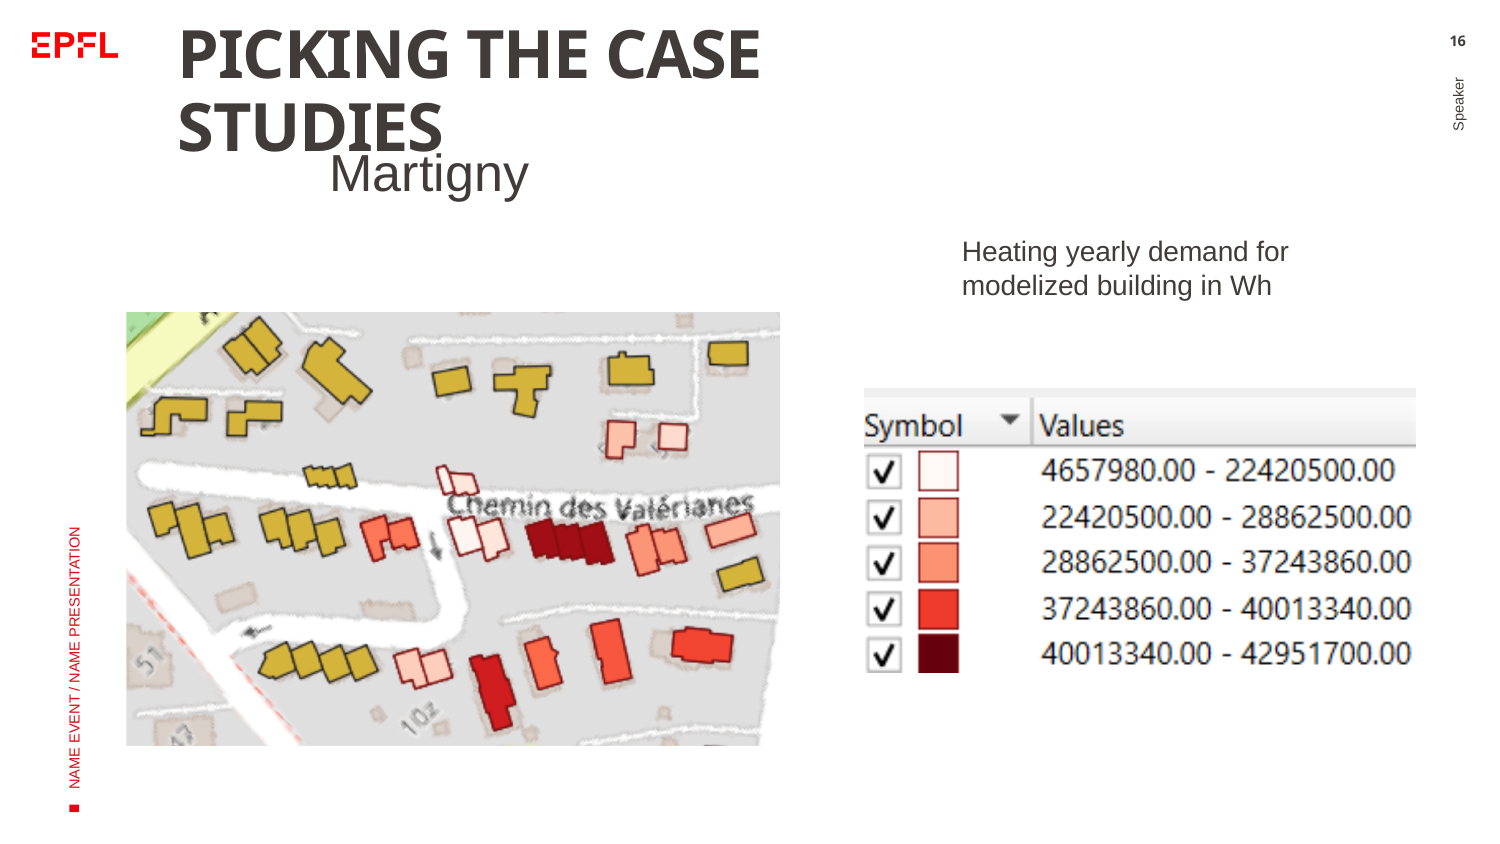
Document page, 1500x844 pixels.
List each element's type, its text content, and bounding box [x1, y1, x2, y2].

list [236, 201, 670, 844]
text_box Martigny [315, 131, 562, 201]
picture [21, 21, 129, 69]
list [864, 388, 1416, 673]
footer Speaker [1415, 59, 1500, 641]
title PICKING THE CASE STUDIES [148, 21, 922, 113]
slide_number 16 [1415, 32, 1500, 59]
picture [149, 312, 236, 745]
picture [670, 312, 781, 745]
text_box Heating yearly demand for modelized building in Wh [947, 226, 1332, 309]
slide_number NAME EVENT / NAME PRESENTATION [0, 256, 149, 805]
